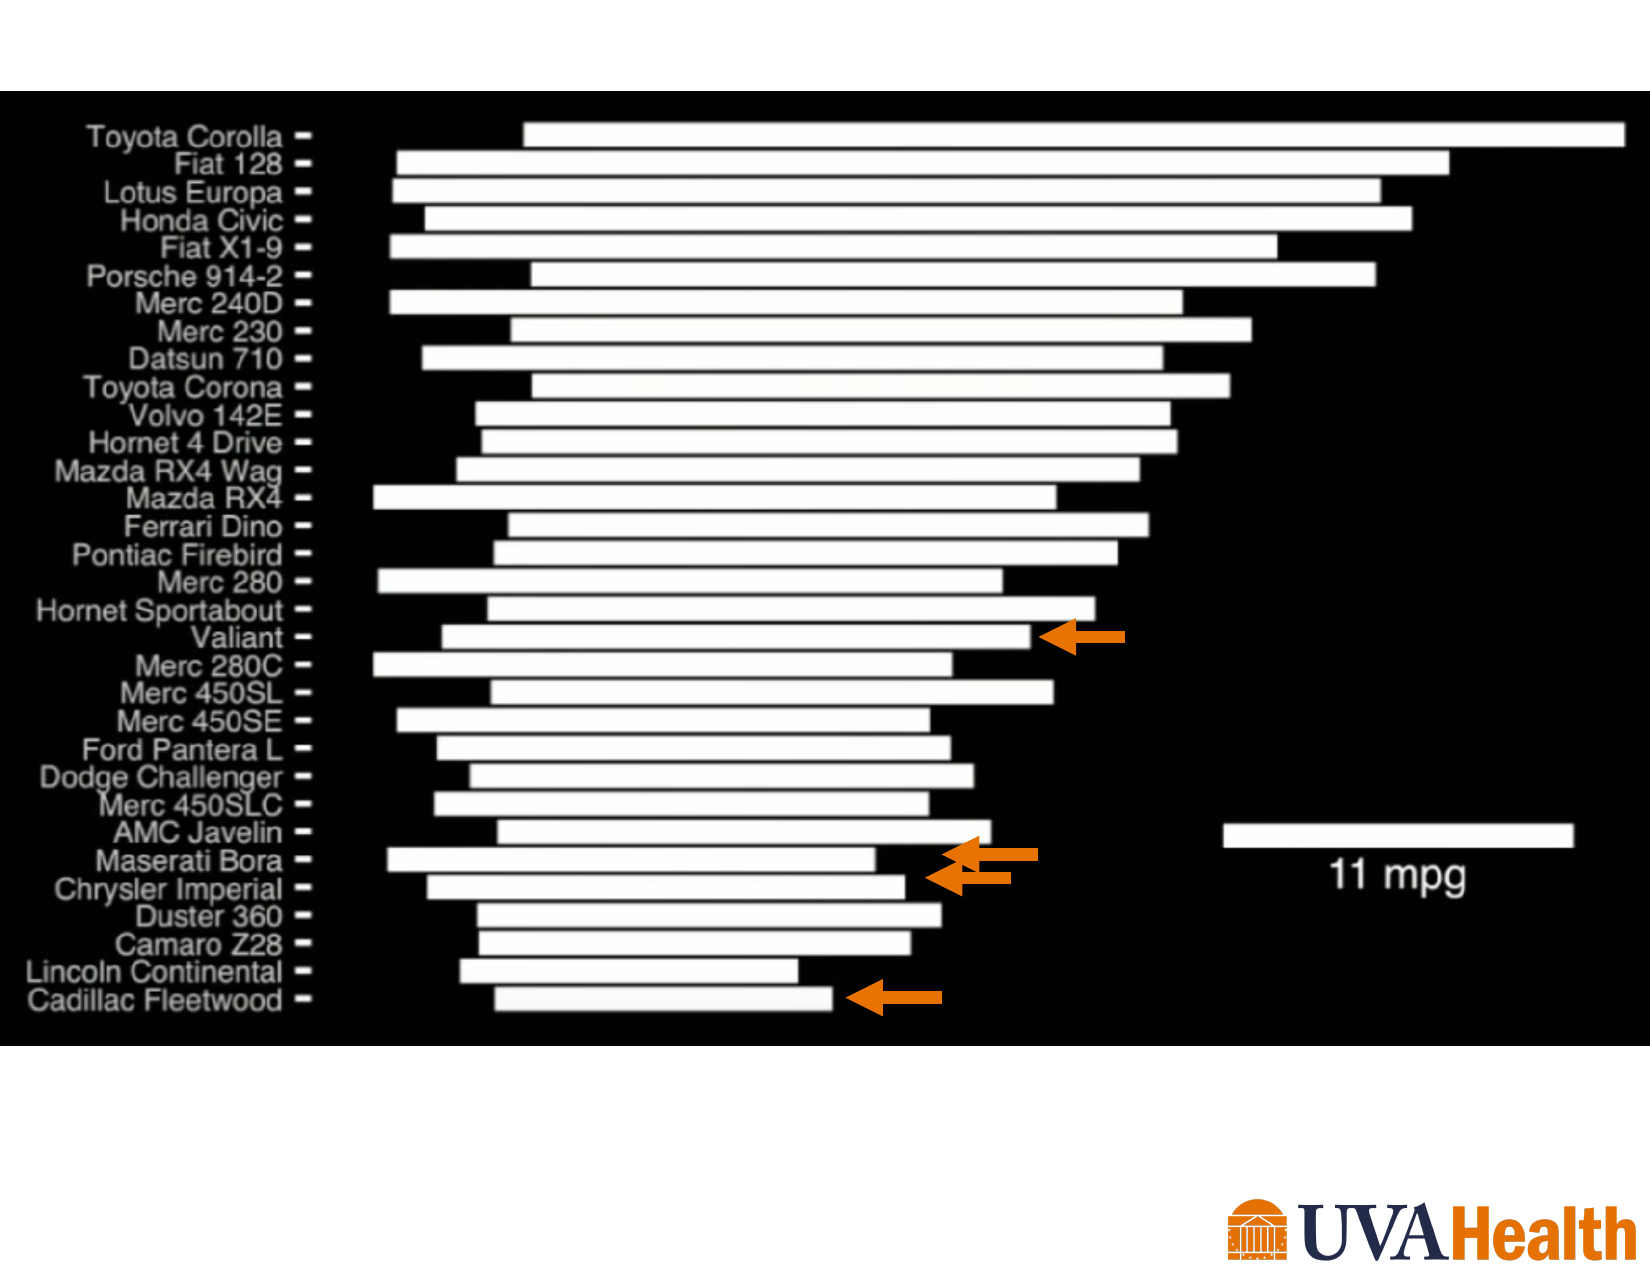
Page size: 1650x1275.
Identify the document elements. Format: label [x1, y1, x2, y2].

picture [0, 91, 1650, 1046]
picture [1228, 1199, 1636, 1261]
